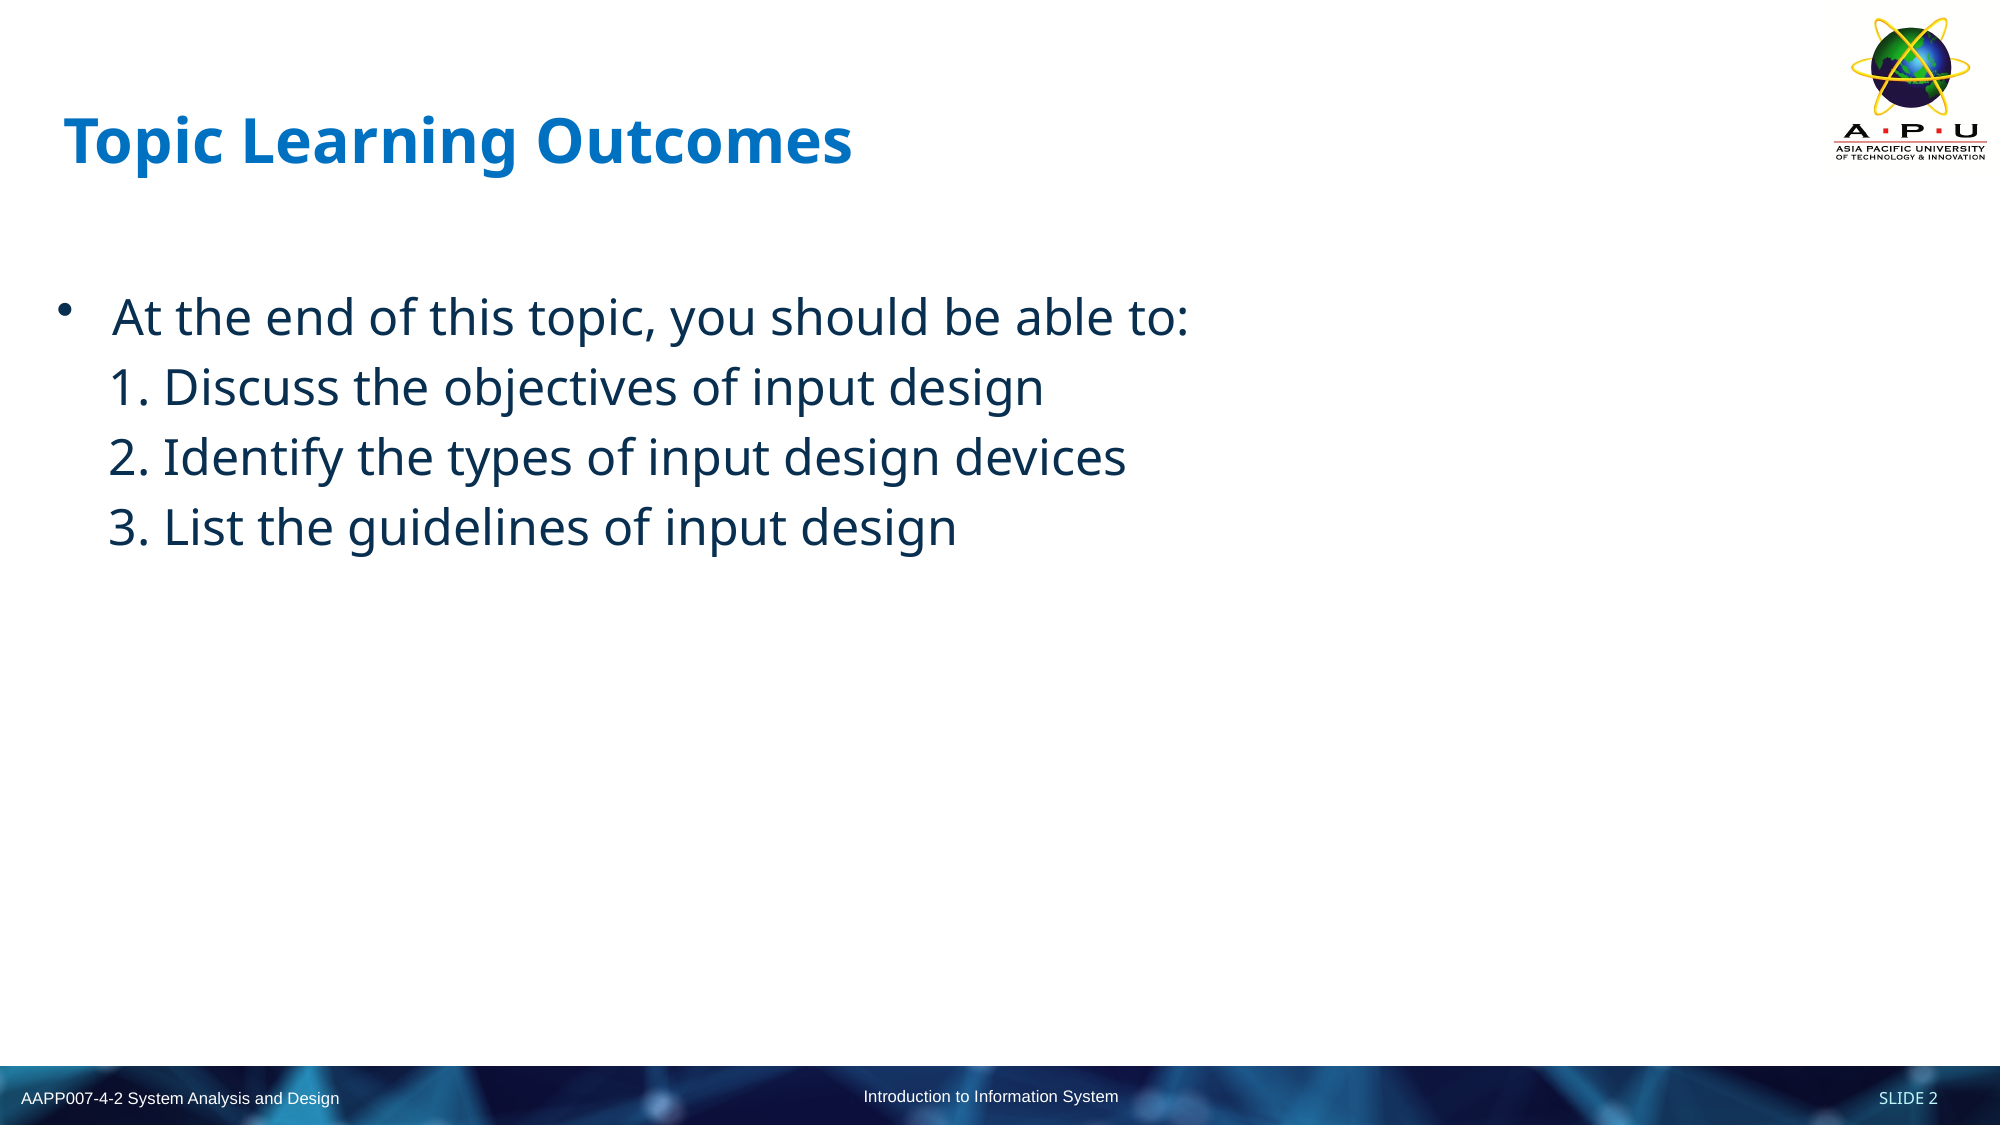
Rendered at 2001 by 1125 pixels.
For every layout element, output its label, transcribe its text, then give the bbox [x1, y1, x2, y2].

title Topic Learning Outcomes [48, 45, 1764, 233]
list At the end of this topic, you should be able to: 1. Discuss the objectives of input design 2. Identify the types of input design devices 3. List the guidelines of input design [41, 278, 1969, 1021]
picture [1822, 0, 2000, 178]
picture [0, 1066, 2000, 1125]
